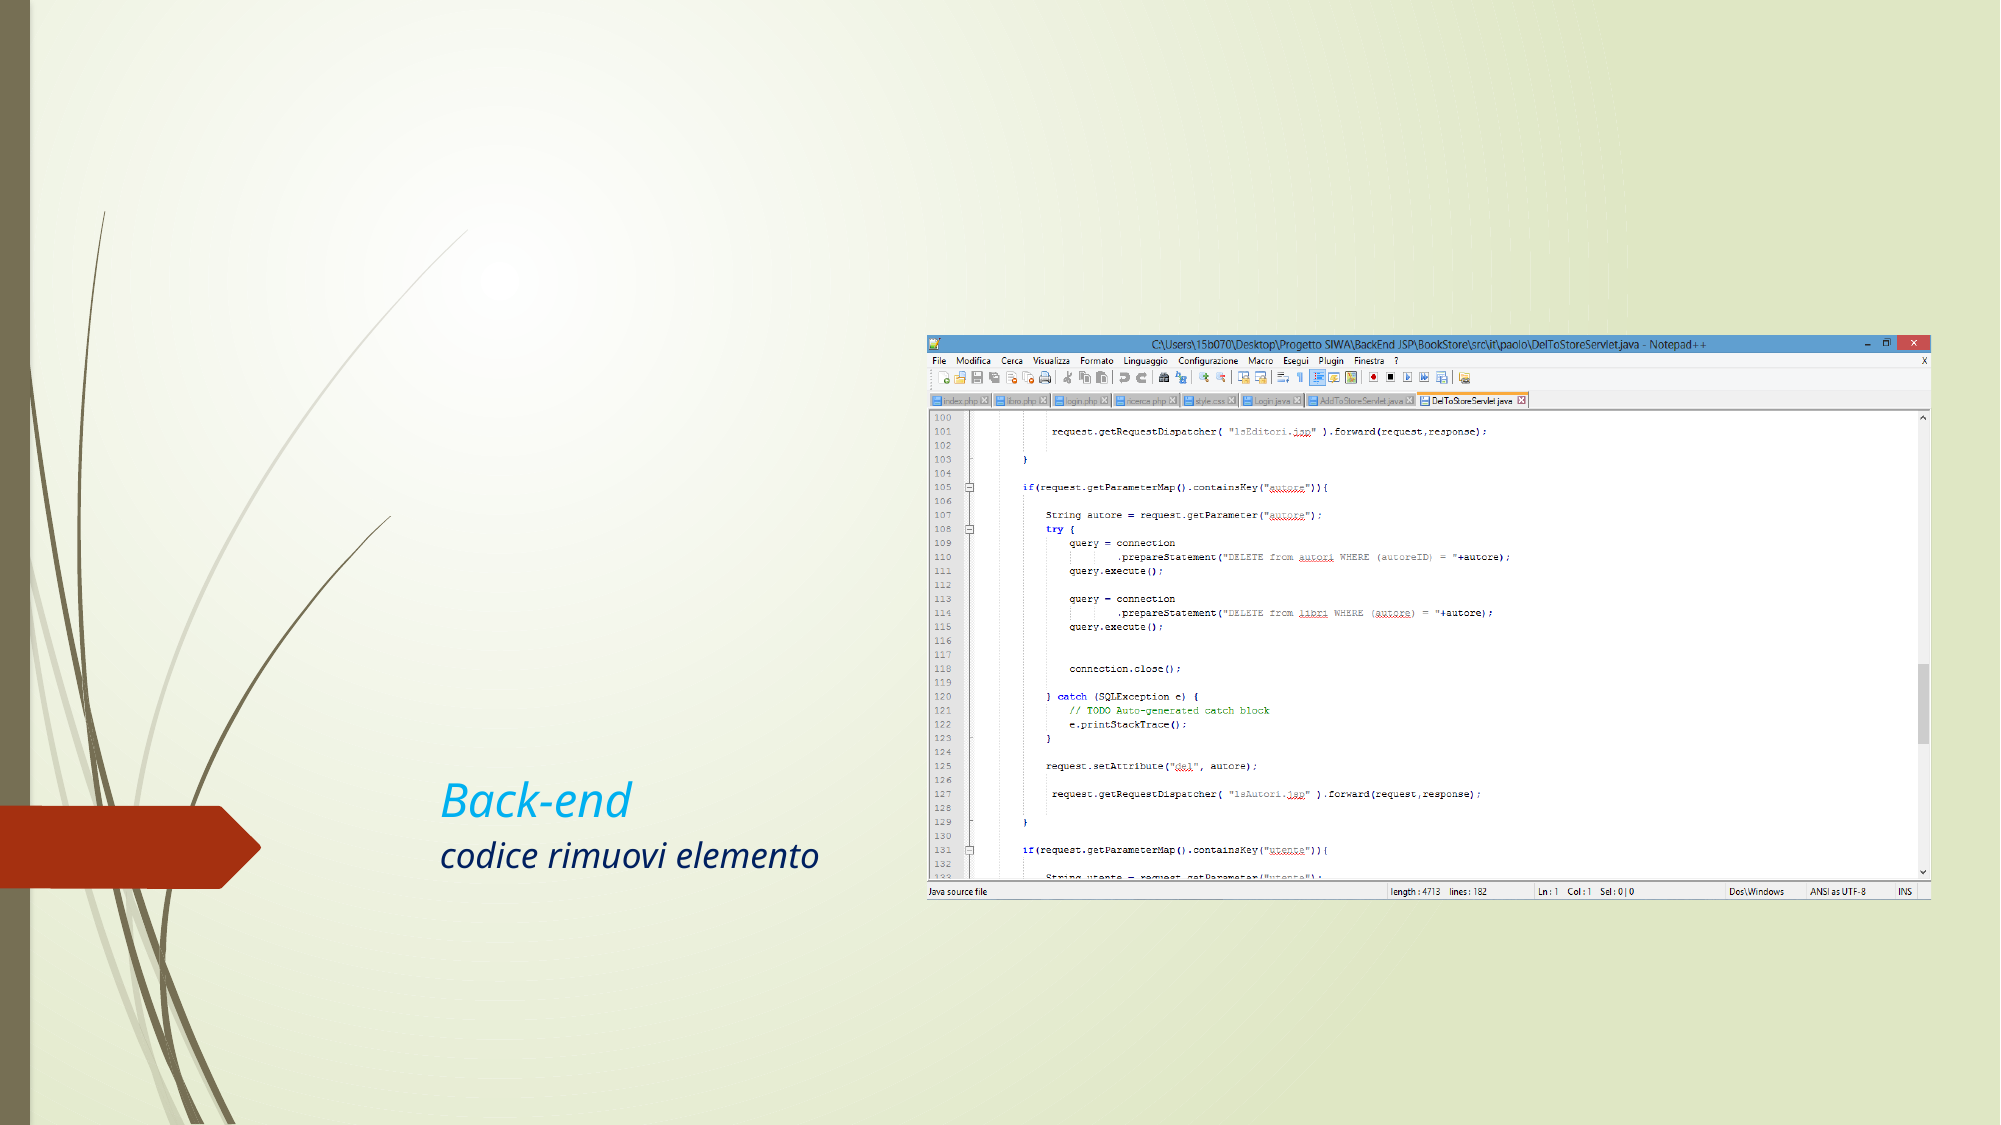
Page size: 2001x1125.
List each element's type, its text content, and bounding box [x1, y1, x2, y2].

title Back-end codice rimuovi elemento [424, 787, 922, 881]
picture [926, 335, 1932, 901]
